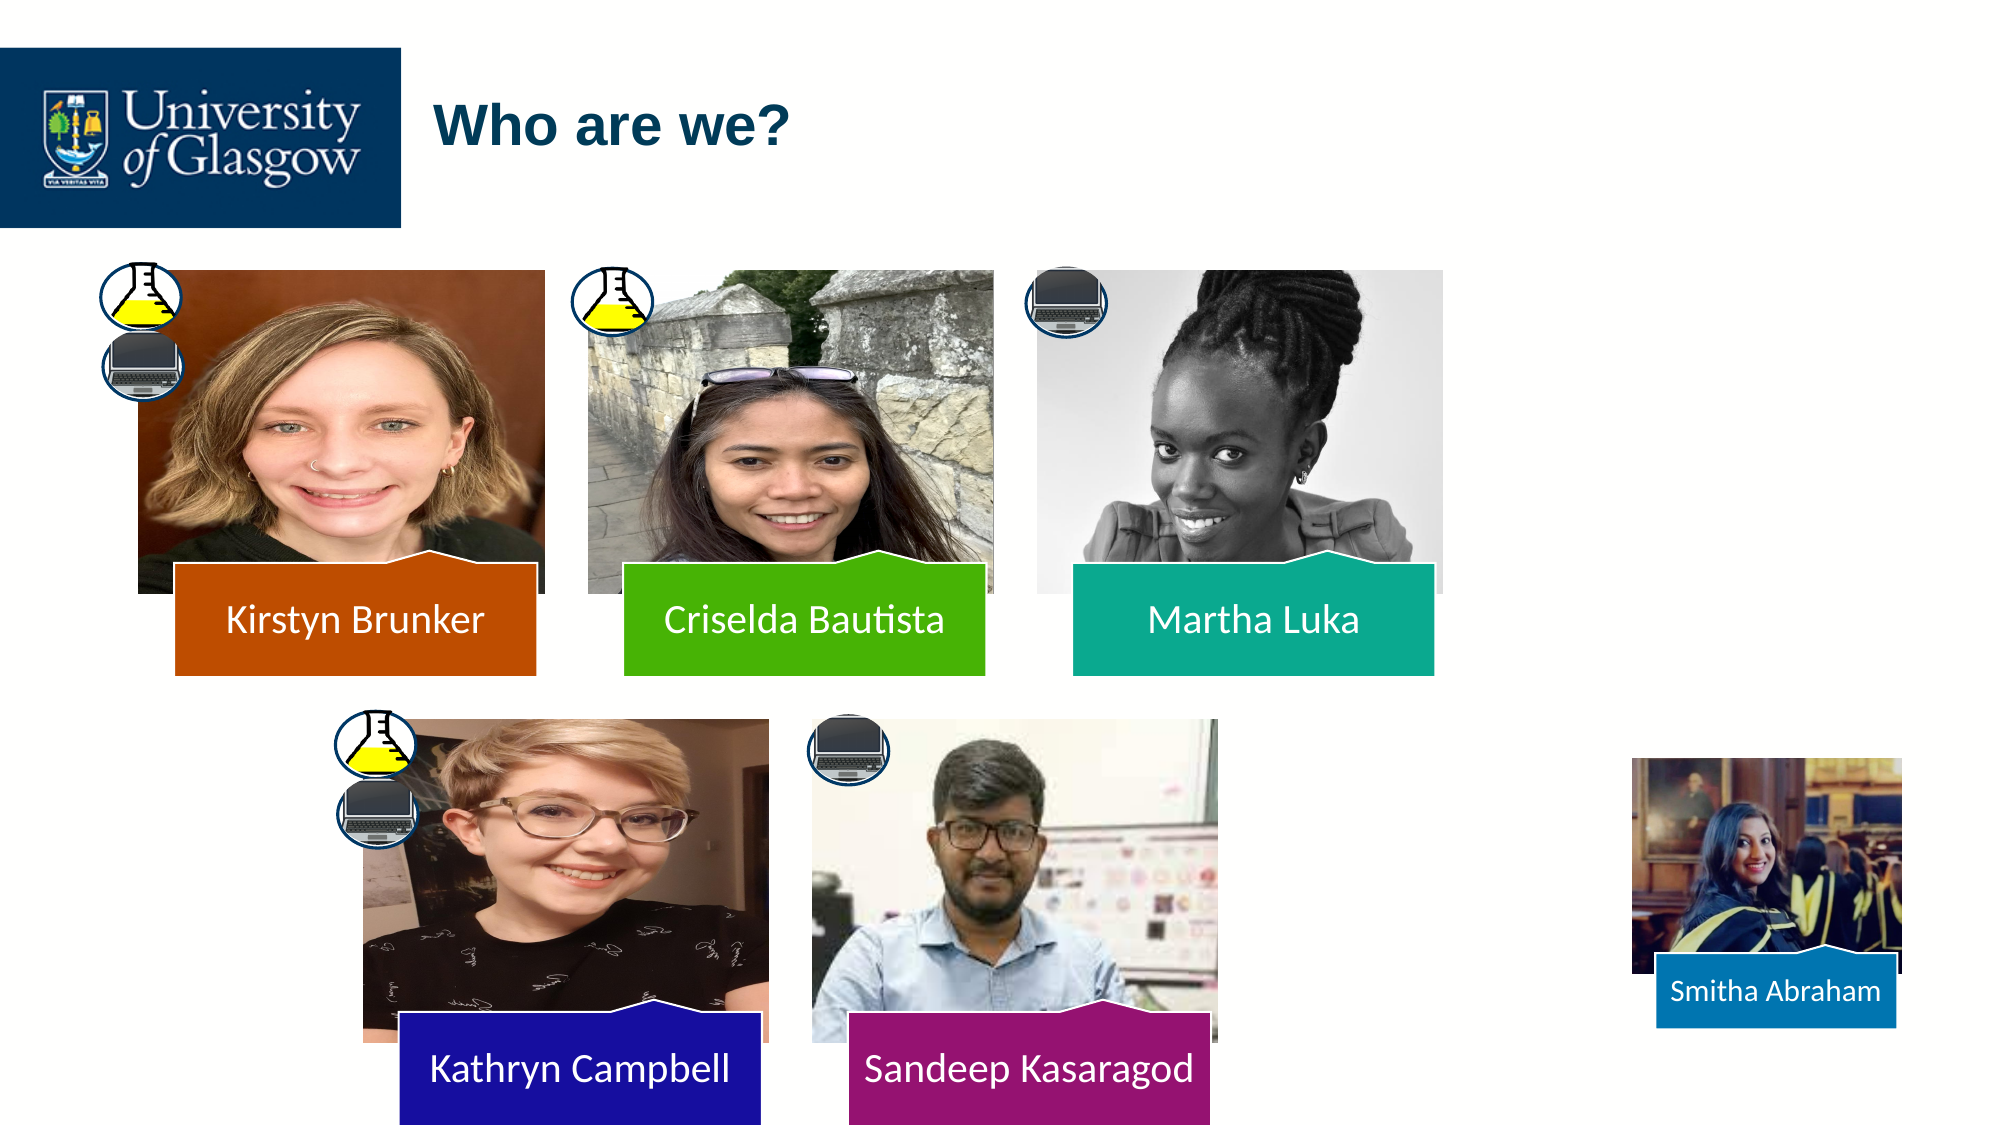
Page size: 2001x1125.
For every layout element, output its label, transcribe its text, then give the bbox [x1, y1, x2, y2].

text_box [1555, 757, 1978, 1030]
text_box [102, 329, 184, 401]
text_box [335, 708, 419, 779]
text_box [572, 265, 655, 336]
title Who are we? [418, 87, 1930, 234]
picture [0, 0, 2000, 1125]
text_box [337, 777, 419, 849]
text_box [100, 260, 184, 332]
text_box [137, 243, 1444, 1125]
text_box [808, 714, 889, 785]
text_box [1025, 266, 1107, 338]
